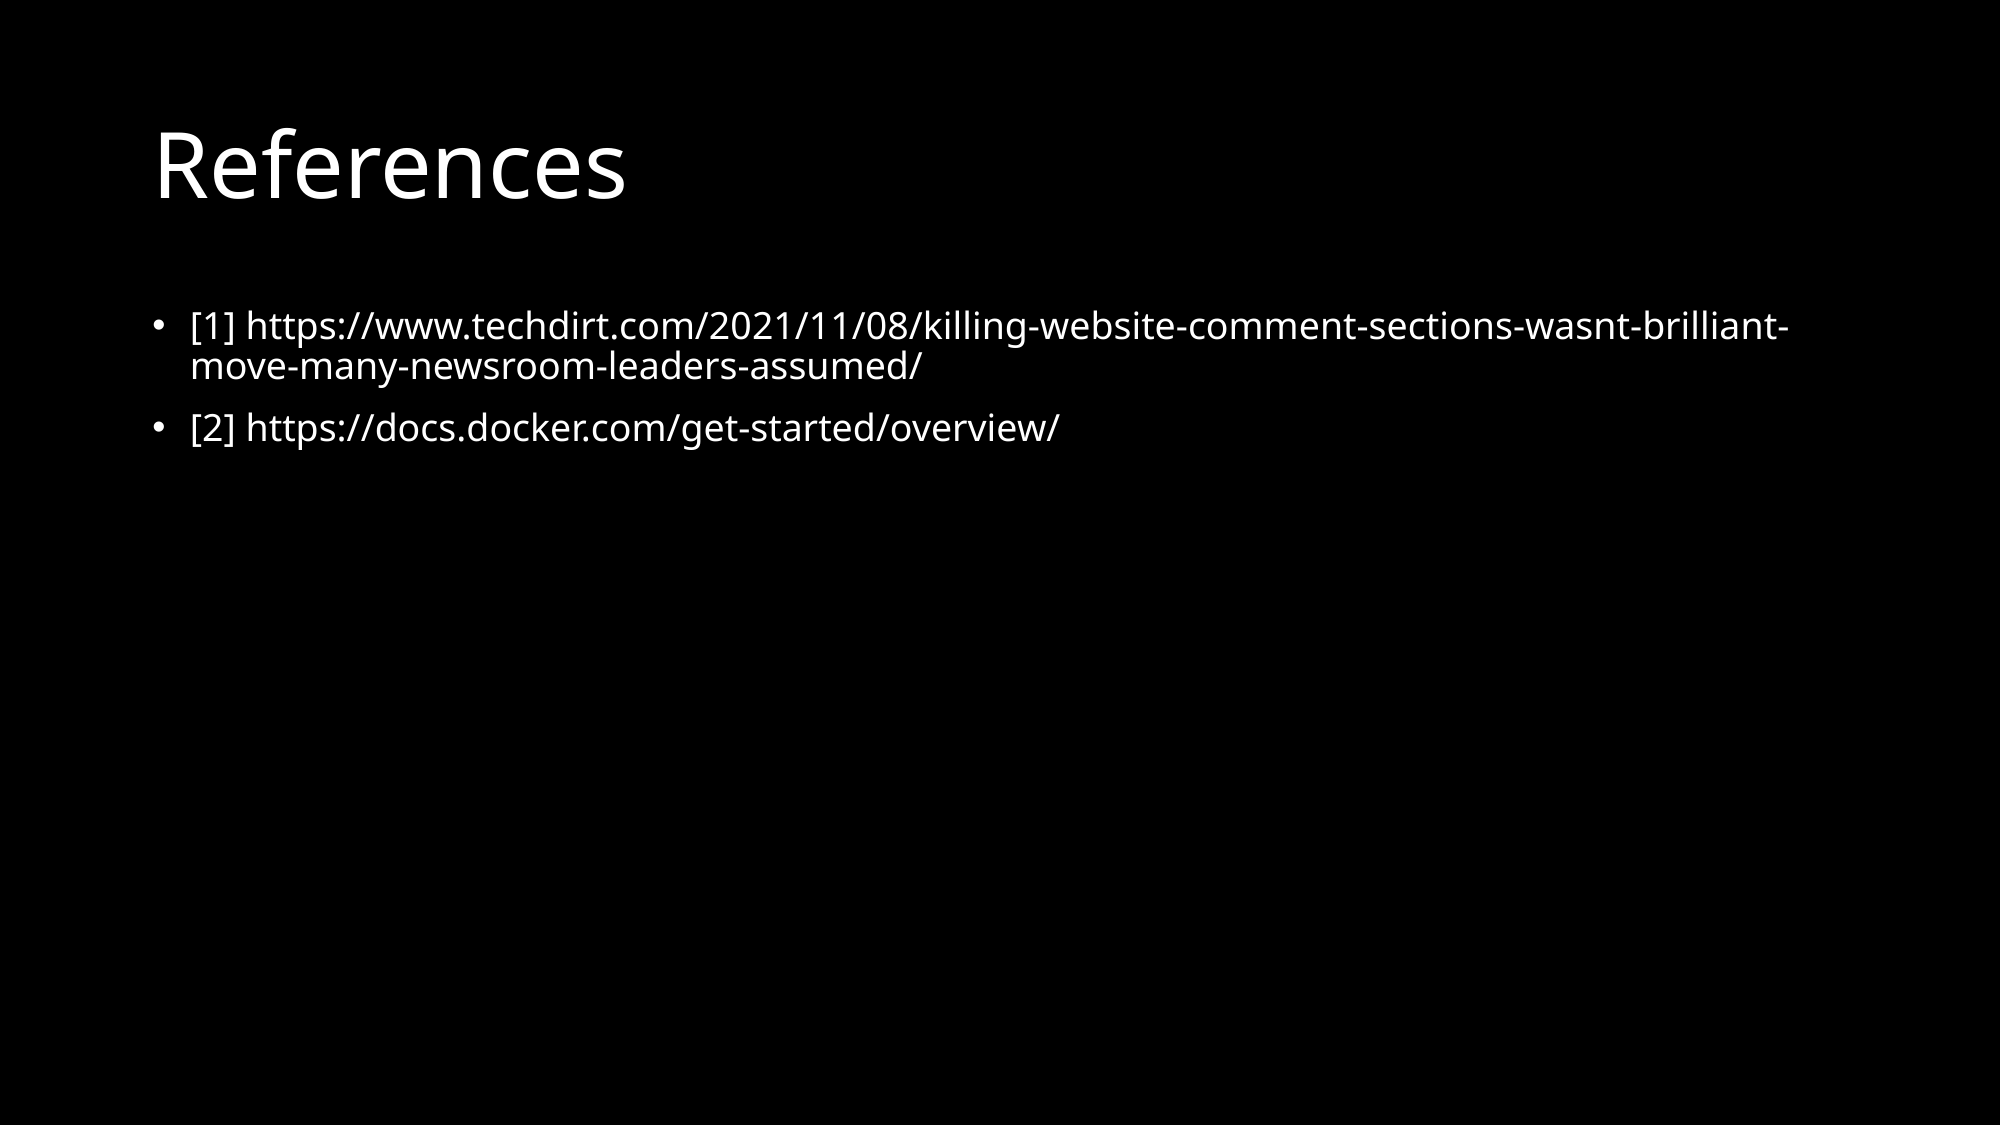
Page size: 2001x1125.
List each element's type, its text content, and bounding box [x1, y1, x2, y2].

title References [137, 59, 1863, 278]
list [1] https://www.techdirt.com/2021/11/08/killing-website-comment-sections-wasnt-brilliant- move-many-newsroom-leaders-assumed/ [2] https://docs.docker.com/get-started/overview/ [137, 299, 1863, 1014]
